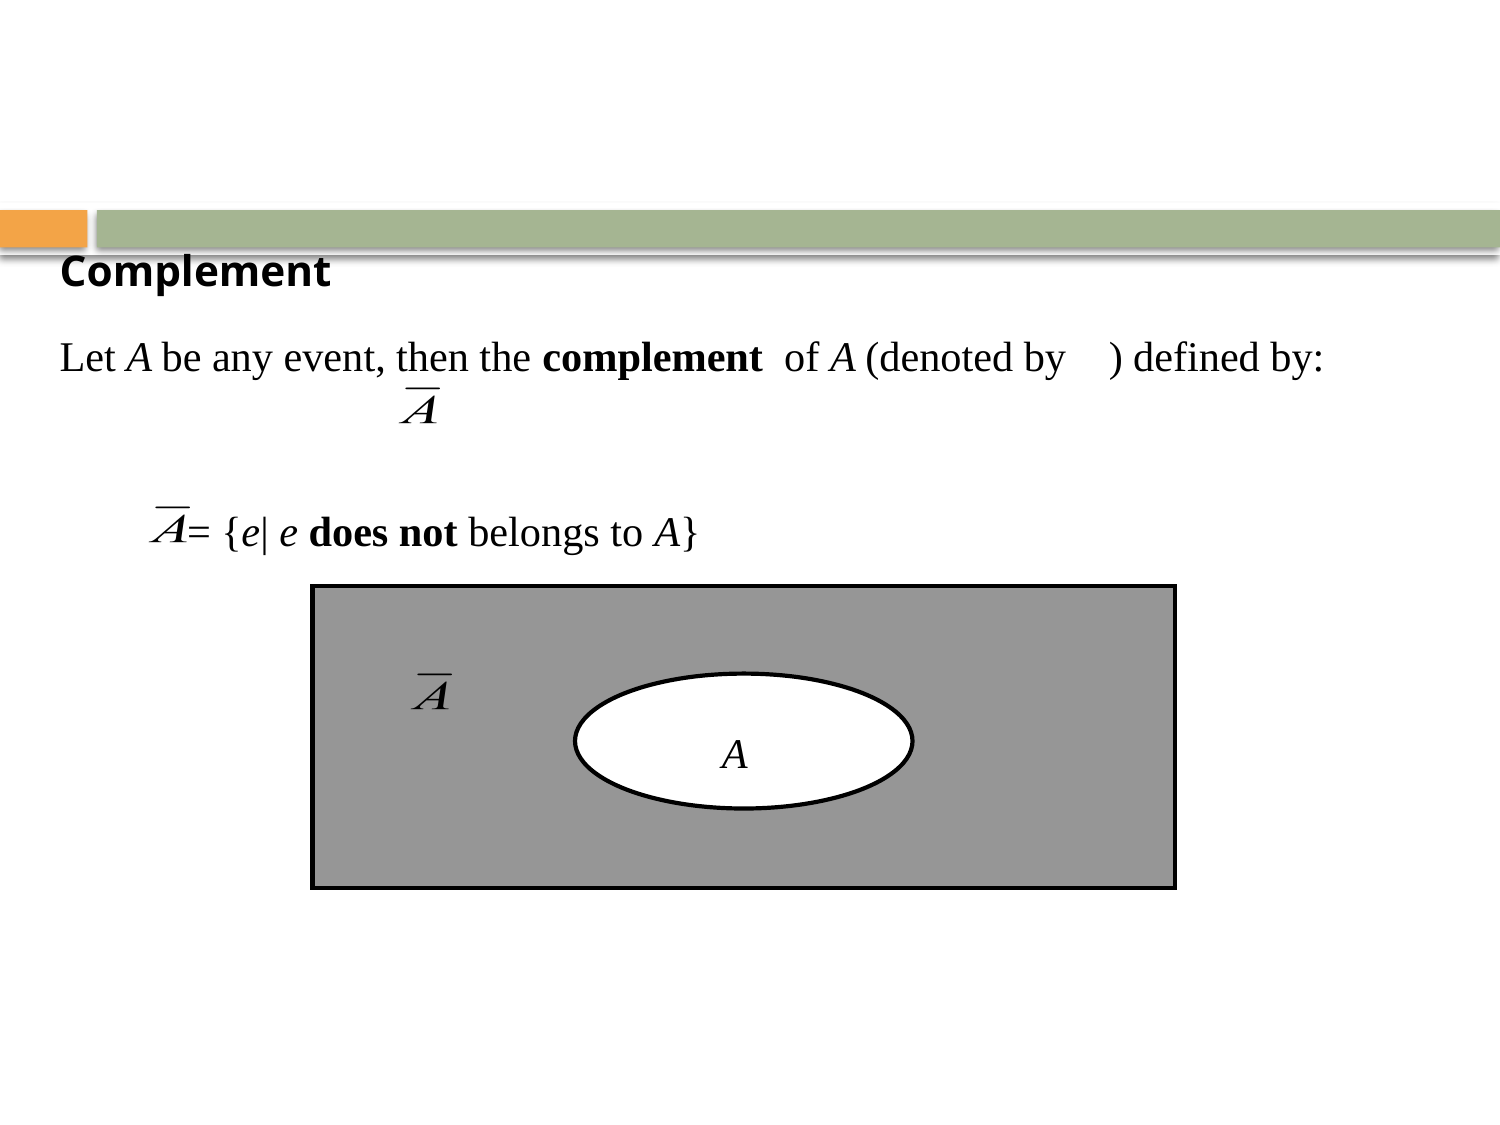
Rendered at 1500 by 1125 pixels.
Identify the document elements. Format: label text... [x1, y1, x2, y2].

text_box Let A be any event, then the complement of A (denoted by ) defined by: [50, 324, 1425, 436]
text_box [575, 673, 913, 809]
picture [399, 665, 464, 716]
picture [387, 379, 451, 431]
text_box A [712, 721, 788, 769]
text_box = {e| e does not belongs to A} [125, 498, 1425, 571]
text_box [312, 586, 1175, 888]
list Complement [50, 245, 663, 301]
picture [137, 498, 201, 550]
